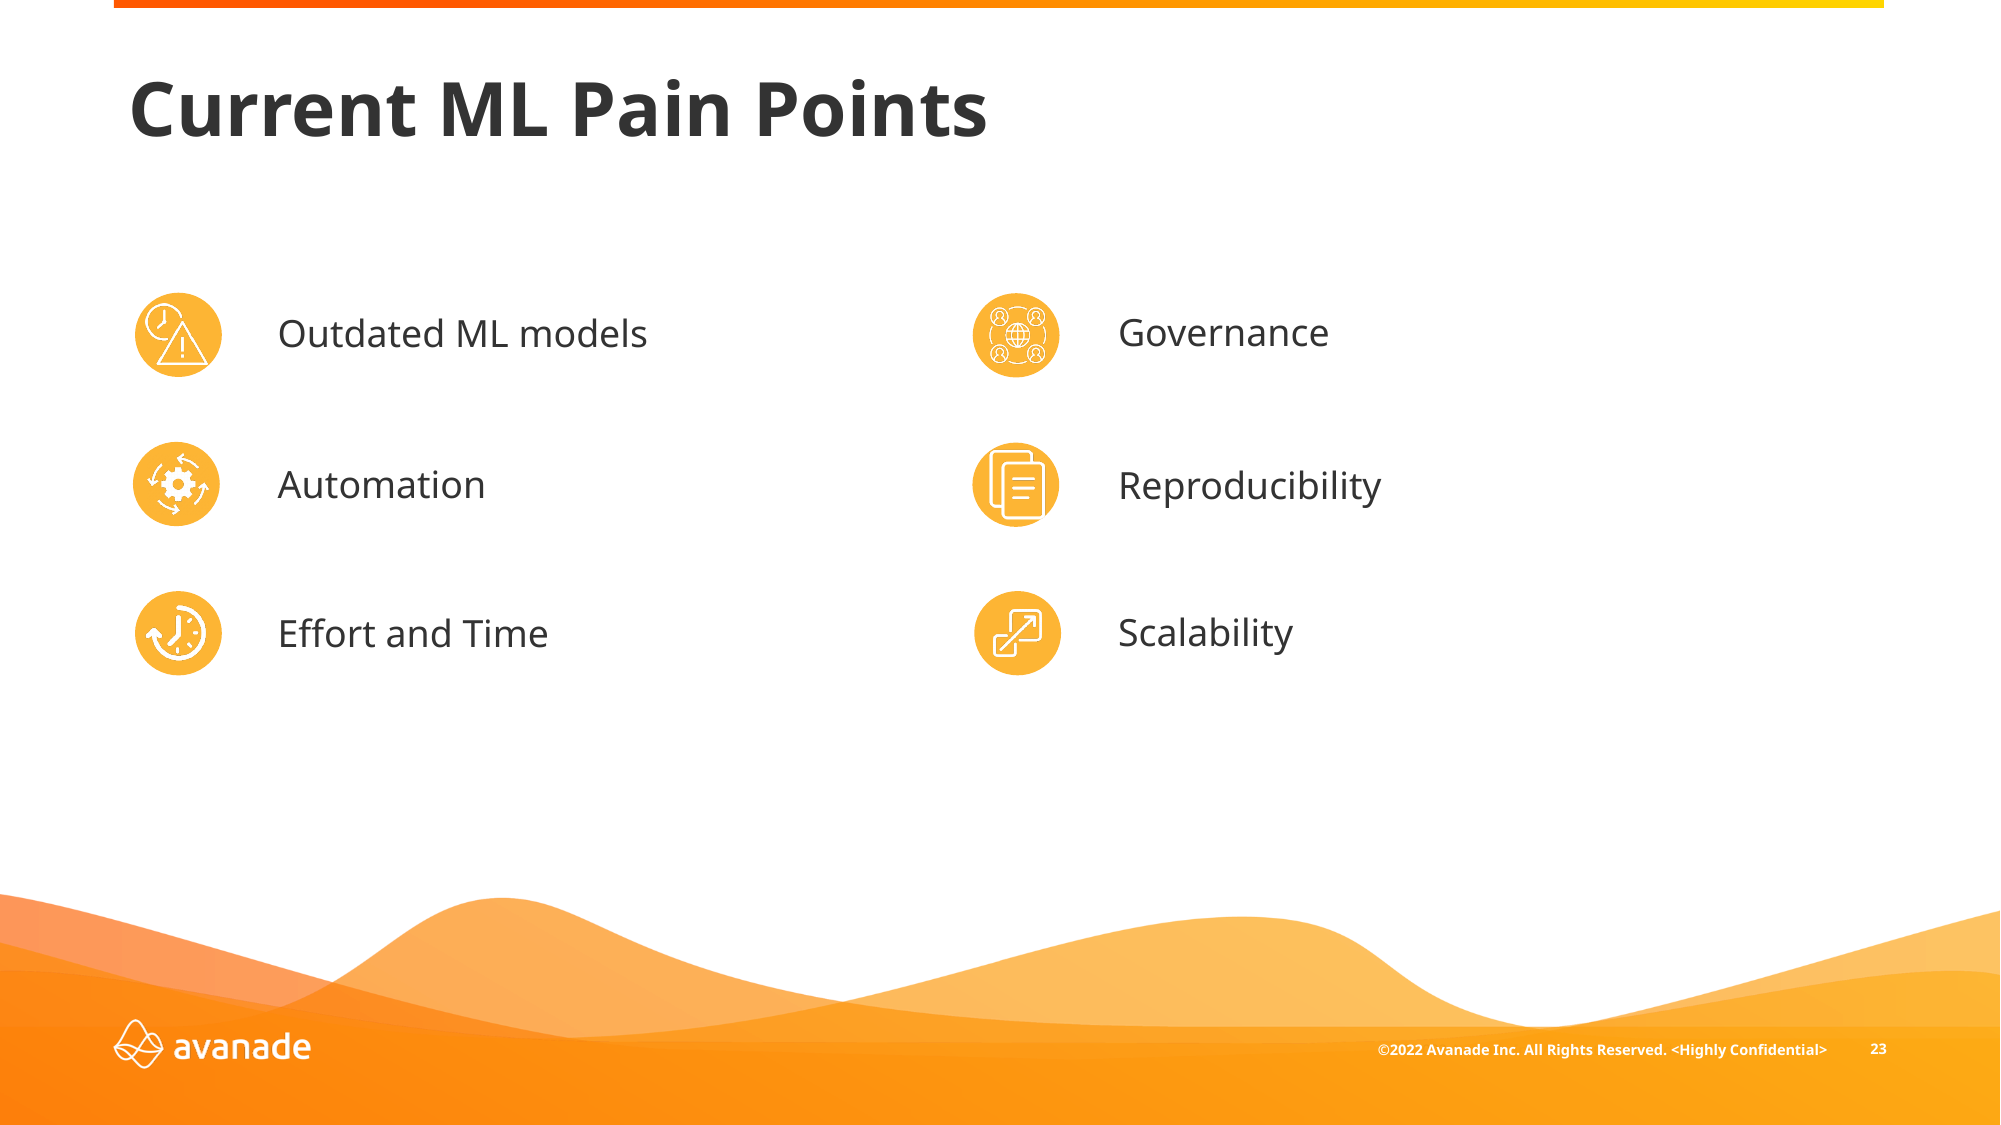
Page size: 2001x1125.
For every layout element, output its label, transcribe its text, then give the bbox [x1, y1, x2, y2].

text_box Reproducibility [1103, 454, 1434, 514]
text_box [150, 292, 207, 303]
text_box Effort and Time [262, 602, 987, 663]
text_box [152, 667, 205, 676]
text_box [132, 441, 206, 527]
text_box Governance [1103, 301, 1359, 362]
text_box [135, 610, 142, 657]
text_box Outdated ML models [262, 303, 982, 363]
text_box [148, 304, 222, 377]
text_box [993, 371, 1040, 378]
text_box [153, 591, 204, 599]
text_box [1053, 313, 1060, 358]
text_box [974, 591, 1062, 676]
picture [0, 145, 2000, 1125]
text_box [209, 456, 220, 512]
text_box [994, 293, 1039, 299]
text_box Automation [262, 453, 975, 514]
title Current ML Pain Points [113, 64, 1883, 228]
text_box [972, 309, 982, 362]
text_box [135, 308, 145, 362]
text_box Scalability [1103, 601, 1341, 662]
text_box [209, 603, 222, 664]
